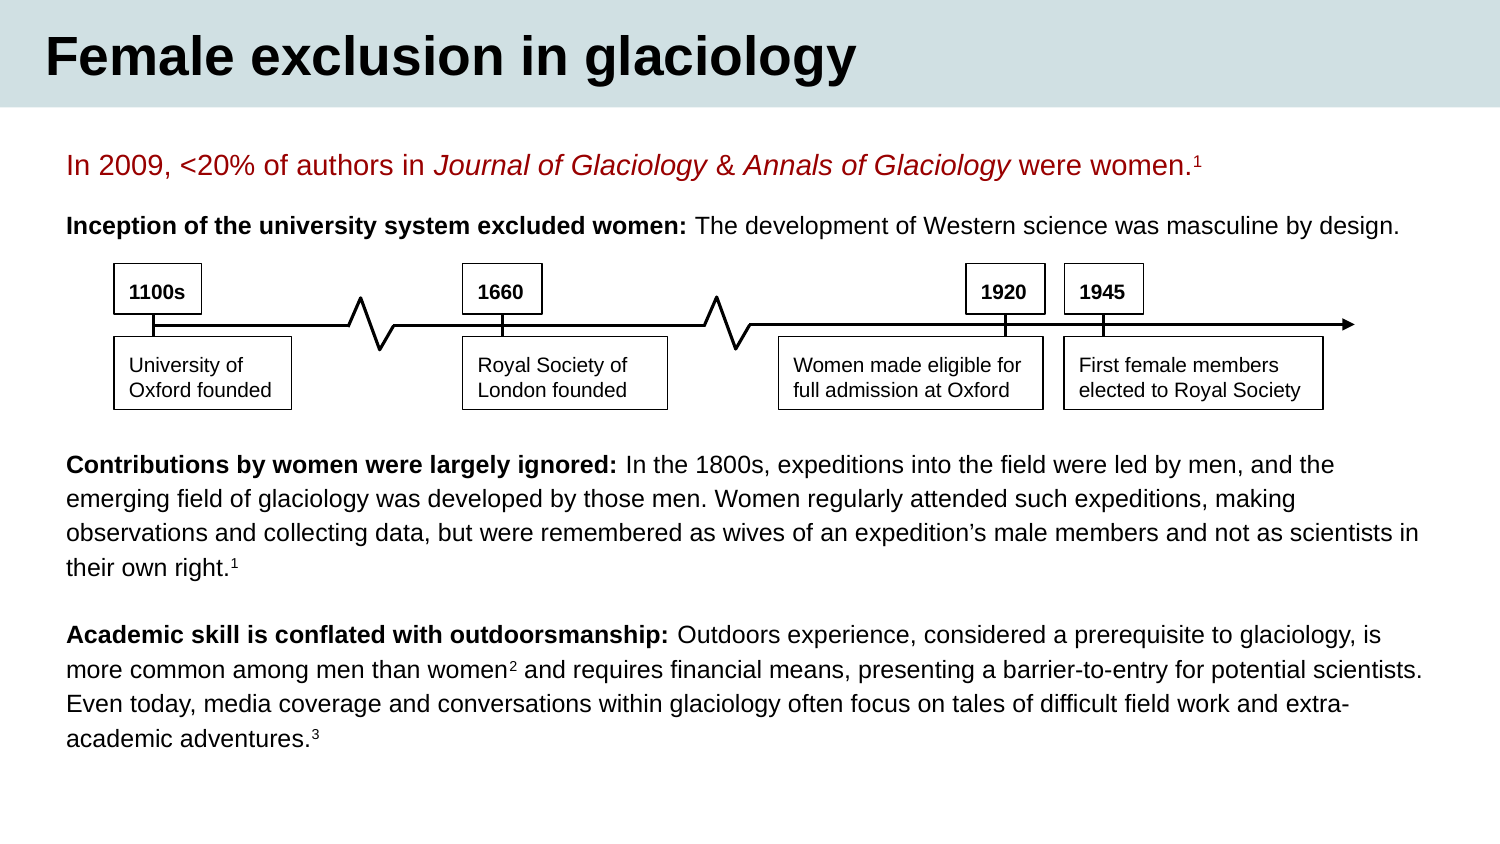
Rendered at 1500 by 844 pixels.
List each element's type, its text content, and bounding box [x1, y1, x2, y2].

text_box Female exclusion in glaciology [0, 0, 1500, 108]
text_box 1100s [113, 263, 202, 314]
list Inception of the university system excluded women: The development of Western science was masculine by design. Contributions by women were largely ignored: In the 1800s, expeditions into the field were led by men, and the emerging field of glaciology was developed by those men. Women regularly attended such expeditions, making observations and collecting data, but were remembered as wives of an expedition’s male members and not as scientists in their own right.1 Academic skill is conflated with outdoorsmanship: Outdoors experience, considered a prerequisite to glaciology, is more common among men than women2 and requires financial means, presenting a barrier-to-entry for potential scientists. Even today, media coverage and conversations within glaciology often focus on tales of difficult field work and extra-academic adventures.3 [51, 200, 1449, 764]
text_box [348, 297, 392, 350]
text_box Royal Society of London founded [462, 336, 668, 410]
text_box University of Oxford founded [114, 336, 292, 410]
text_box [704, 297, 748, 350]
text_box 1945 [1064, 263, 1144, 314]
text_box 1660 [462, 263, 542, 314]
text_box Women made eligible for full admission at Oxford [778, 336, 1044, 410]
text_box First female members elected to Royal Society [1063, 336, 1324, 410]
list In 2009, <20% of authors in Journal of Glaciology & Annals of Glaciology were women.1 [51, 126, 1449, 200]
text_box 1920 [965, 263, 1045, 314]
